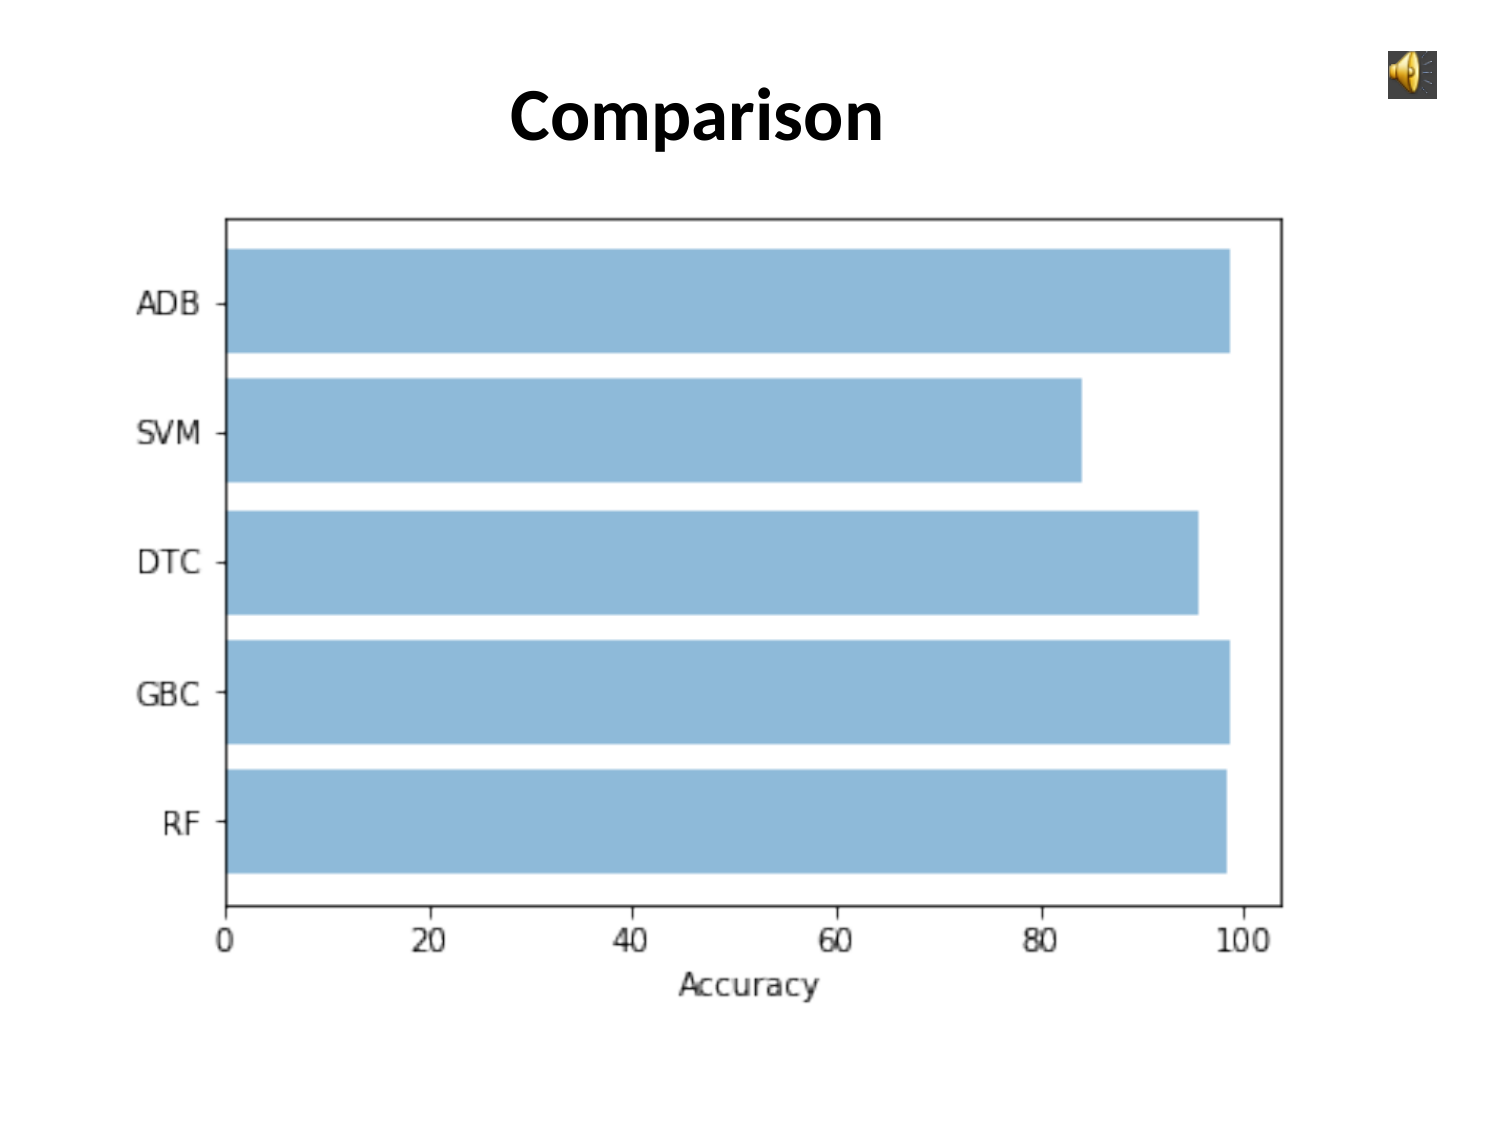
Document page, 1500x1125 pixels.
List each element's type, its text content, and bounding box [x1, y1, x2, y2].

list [112, 187, 1313, 1026]
picture [1387, 49, 1438, 101]
title Comparison [75, 44, 1338, 163]
